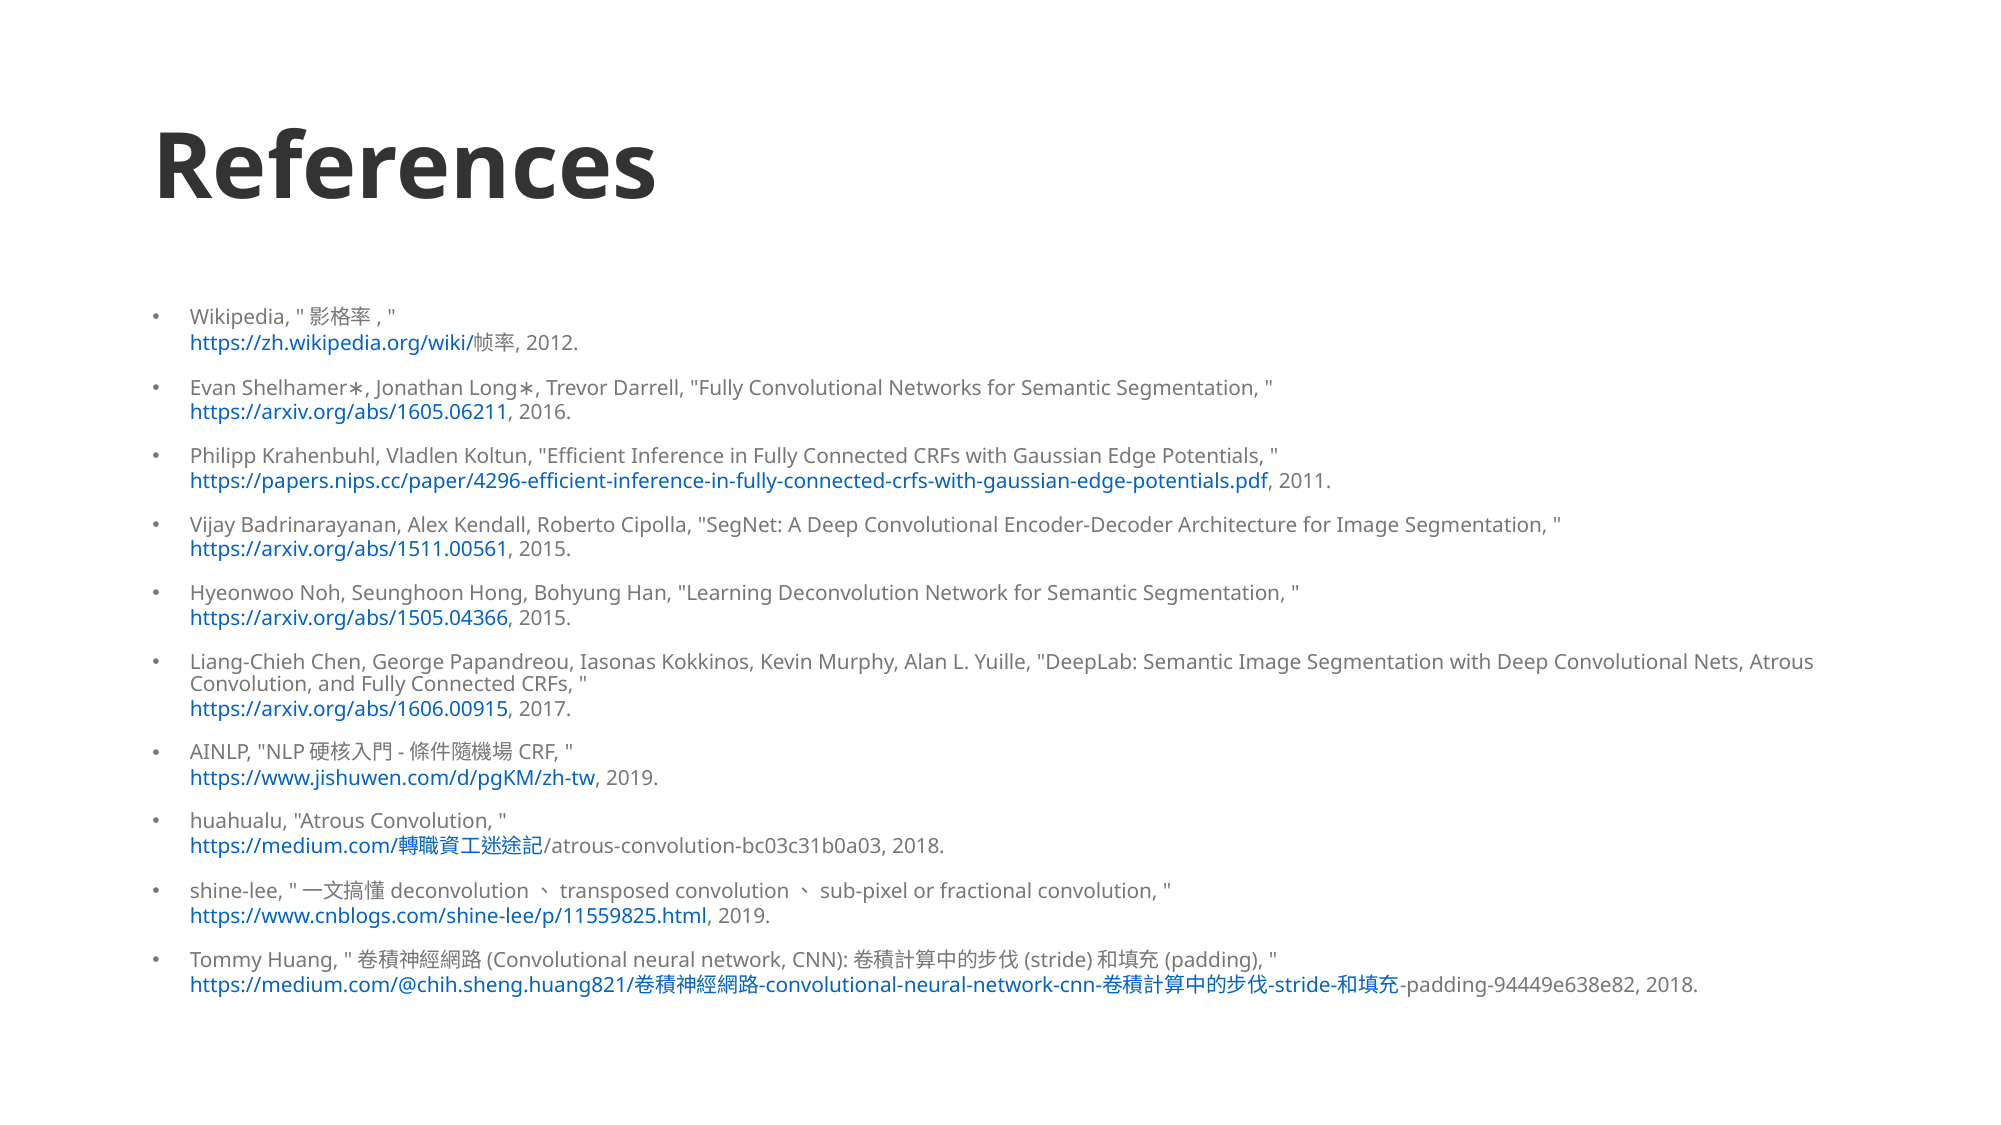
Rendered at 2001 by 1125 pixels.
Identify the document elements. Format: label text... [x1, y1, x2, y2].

list Wikipedia, "影格率, " https://zh.wikipedia.org/wiki/帧率, 2012. Evan Shelhamer∗, Jonathan Long∗, Trevor Darrell, "Fully Convolutional Networks for Semantic Segmentation, " https://arxiv.org/abs/1605.06211, 2016. Philipp Krahenbuhl, Vladlen Koltun, "Efficient Inference in Fully Connected CRFs with Gaussian Edge Potentials, " https://papers.nips.cc/paper/4296-efficient-inference-in-fully-connected-crfs-with-gaussian-edge-potentials.pdf, 2011. Vijay Badrinarayanan, Alex Kendall, Roberto Cipolla, "SegNet: A Deep Convolutional Encoder-Decoder Architecture for Image Segmentation, " https://arxiv.org/abs/1511.00561, 2015. Hyeonwoo Noh, Seunghoon Hong, Bohyung Han, "Learning Deconvolution Network for Semantic Segmentation, " https://arxiv.org/abs/1505.04366, 2015. Liang-Chieh Chen, George Papandreou, Iasonas Kokkinos, Kevin Murphy, Alan L. Yuille, "DeepLab: Semantic Image Segmentation with Deep Convolutional Nets, Atrous Convolution, and Fully Connected CRFs, " https://arxiv.org/abs/1606.00915, 2017. AINLP, "NLP硬核入門-條件隨機場CRF, " https://www.jishuwen.com/d/pgKM/zh-tw, 2019. huahualu, "Atrous Convolution, " https://medium.com/轉職資工迷途記/atrous-convolution-bc03c31b0a03, 2018. shine-lee, "一文搞懂deconvolution、transposed convolution、sub-pixel or fractional convolution, " https://www.cnblogs.com/shine-lee/p/11559825.html, 2019. Tommy Huang, "卷積神經網路(Convolutional neural network, CNN):卷積計算中的步伐(stride)和填充(padding), " https://medium.com/@chih.sheng.huang821/卷積神經網路-convolutional-neural-network-cnn-卷積計算中的步伐-stride-和填充-padding-94449e638e82, 2018. [137, 299, 1863, 1014]
title References [137, 59, 1863, 278]
